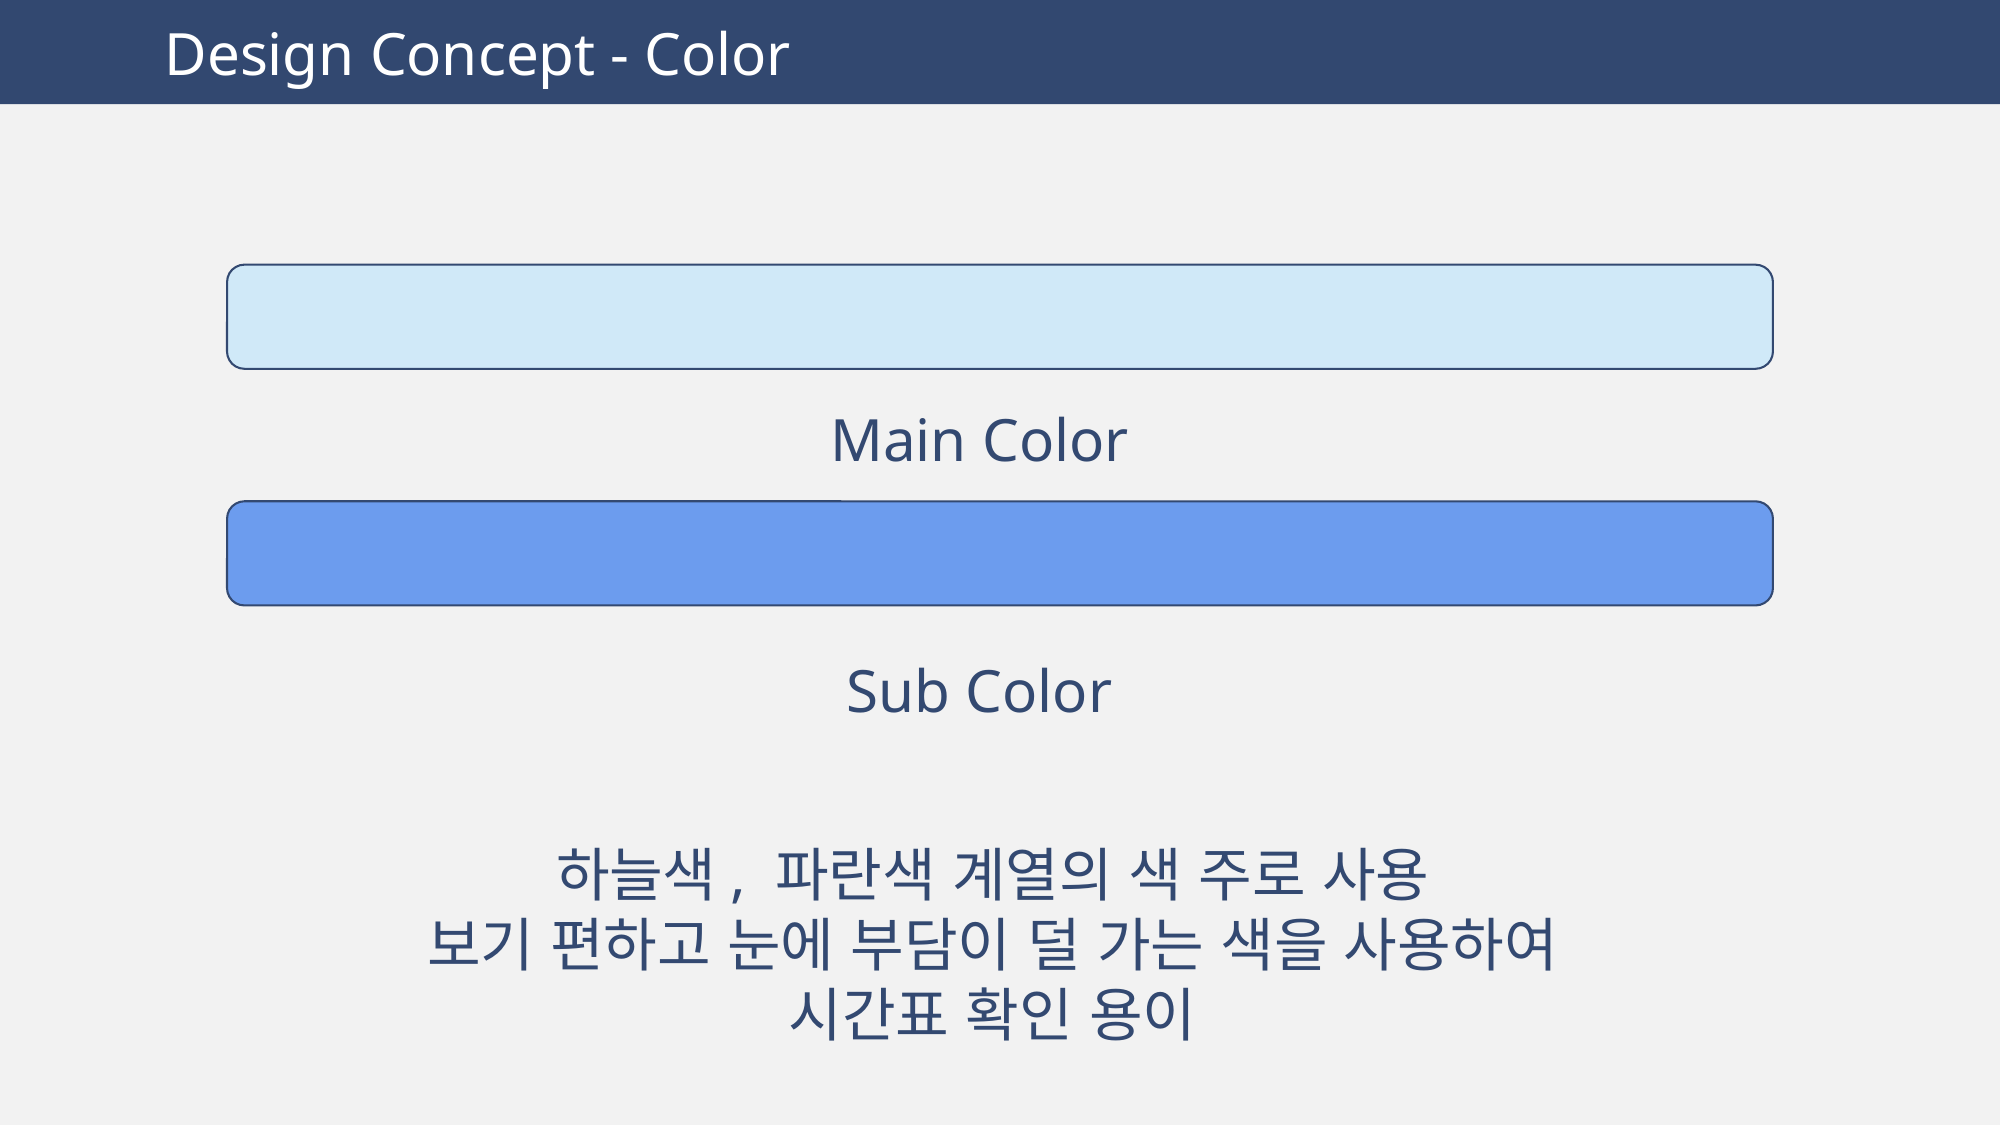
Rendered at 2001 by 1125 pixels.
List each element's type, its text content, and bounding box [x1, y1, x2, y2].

text_box 하늘색, 파란색 계열의 색 주로 사용 보기 편하고 눈에 부담이 덜 가는 색을 사용하여 시간표 확인 용이 [329, 830, 1656, 1056]
text_box [225, 500, 1774, 607]
text_box Design Concept - Color [0, 0, 2000, 105]
text_box Main Color [708, 395, 1251, 481]
text_box Sub Color [708, 647, 1251, 732]
text_box [225, 263, 1774, 370]
